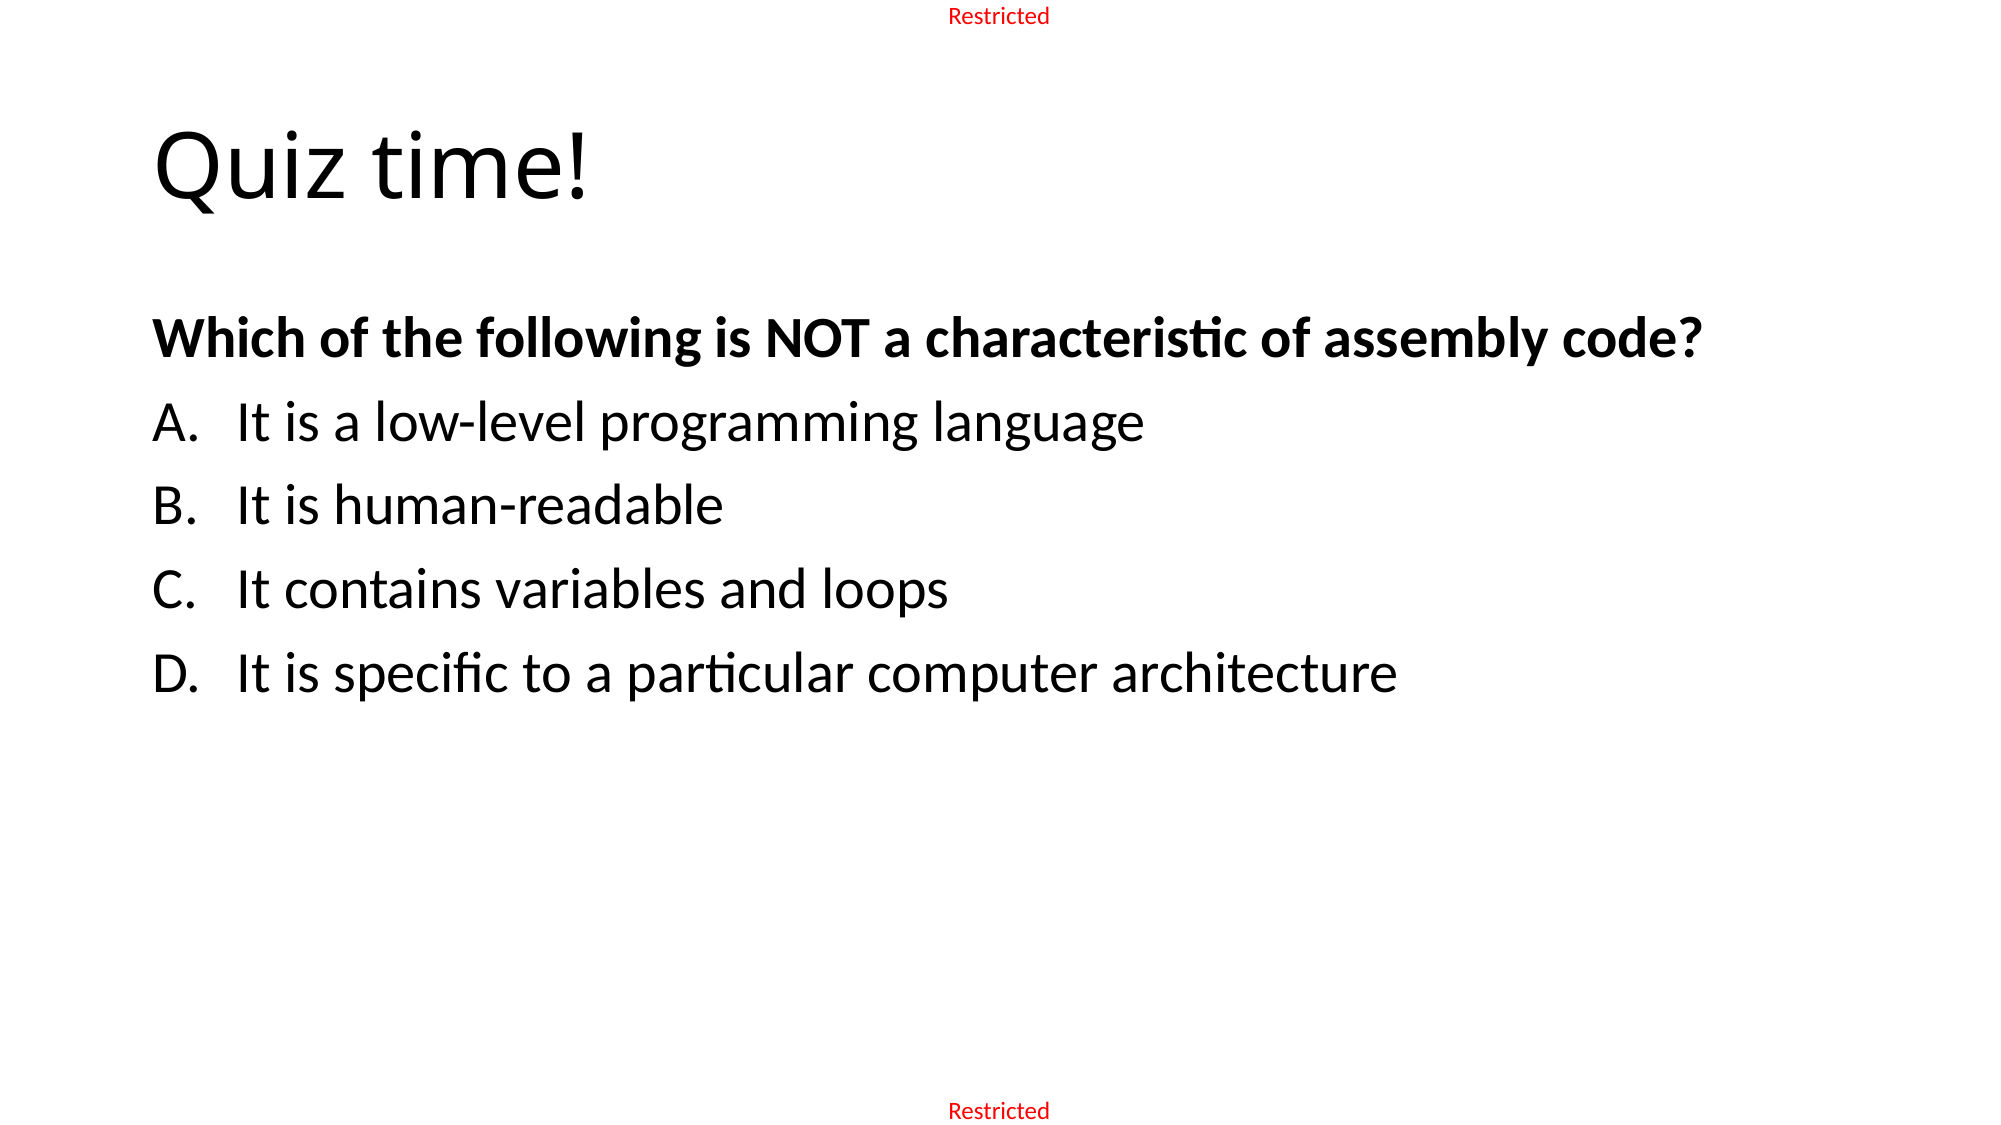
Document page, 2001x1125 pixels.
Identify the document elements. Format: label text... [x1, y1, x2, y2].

title Quiz time! [137, 59, 1863, 278]
list Which of the following is NOT a characteristic of assembly code? It is a low-level programming language It is human-readable It contains variables and loops It is specific to a particular computer architecture [137, 299, 1863, 1014]
